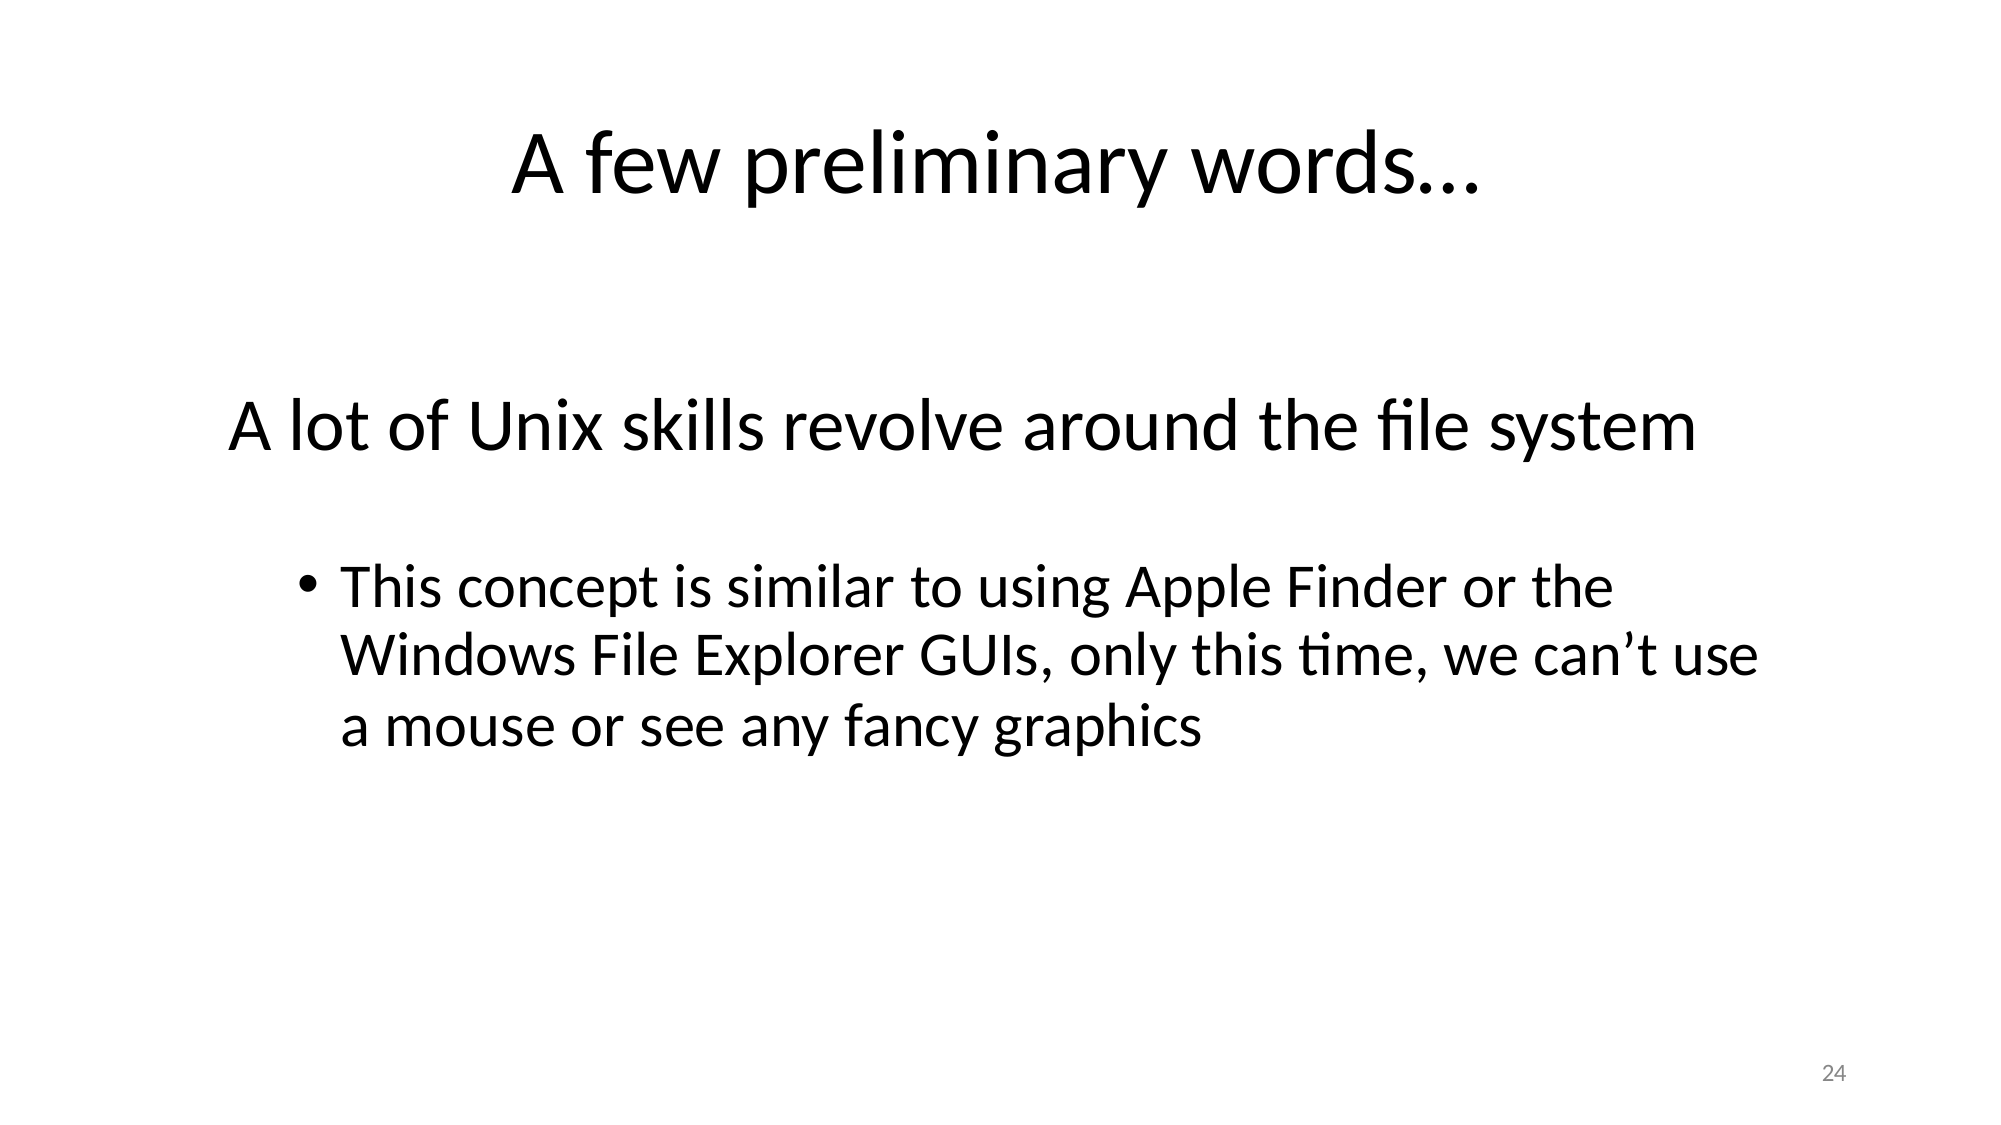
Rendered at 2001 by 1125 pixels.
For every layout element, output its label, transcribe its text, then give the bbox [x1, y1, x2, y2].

slide_number 24 [1803, 1060, 1856, 1125]
title A few preliminary words… [150, 50, 1915, 291]
text_box A lot of Unix skills revolve around the file system This concept is similar to using Apple Finder or the Windows File Explorer GUIs, only this time, we can’t use a mouse or see any fancy graphics [226, 373, 1766, 760]
